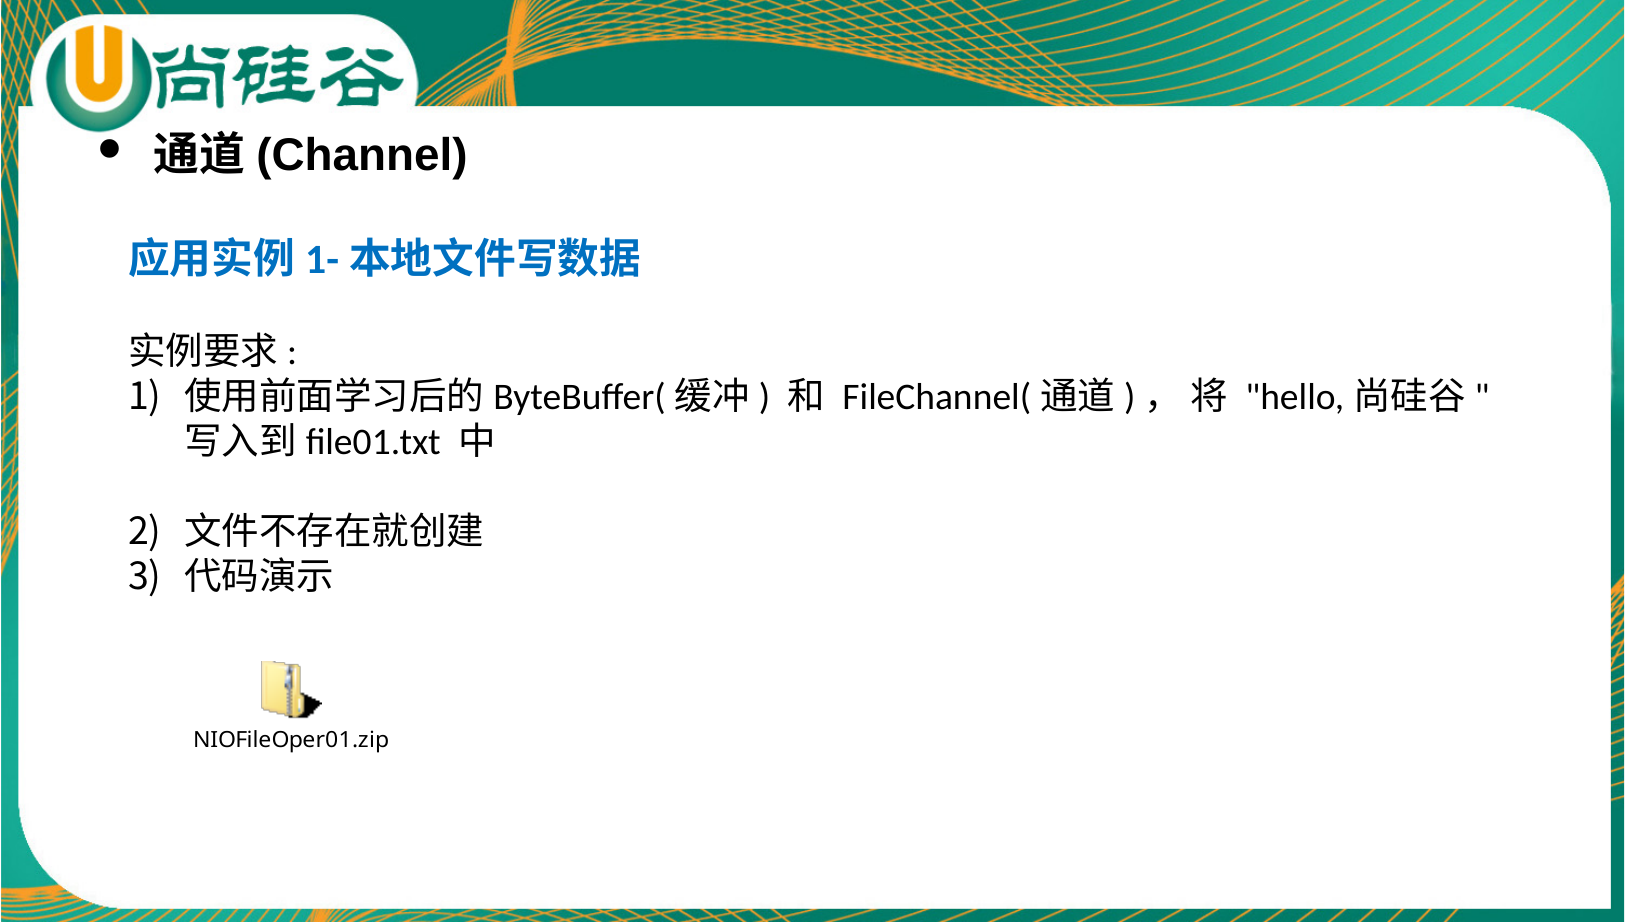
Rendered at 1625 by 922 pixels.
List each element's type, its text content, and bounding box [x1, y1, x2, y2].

text_box 应用实例1-本地文件写数据 实例要求: 使用前面学习后的ByteBuffer(缓冲) 和 FileChannel(通道)， 将 "hello,尚硅谷" 写入到file01.txt 中 文件不存在就创建 代码演示 [113, 224, 1524, 830]
text_box 通道(Channel) [82, 123, 1375, 188]
picture [0, 0, 1625, 922]
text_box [162, 661, 421, 765]
